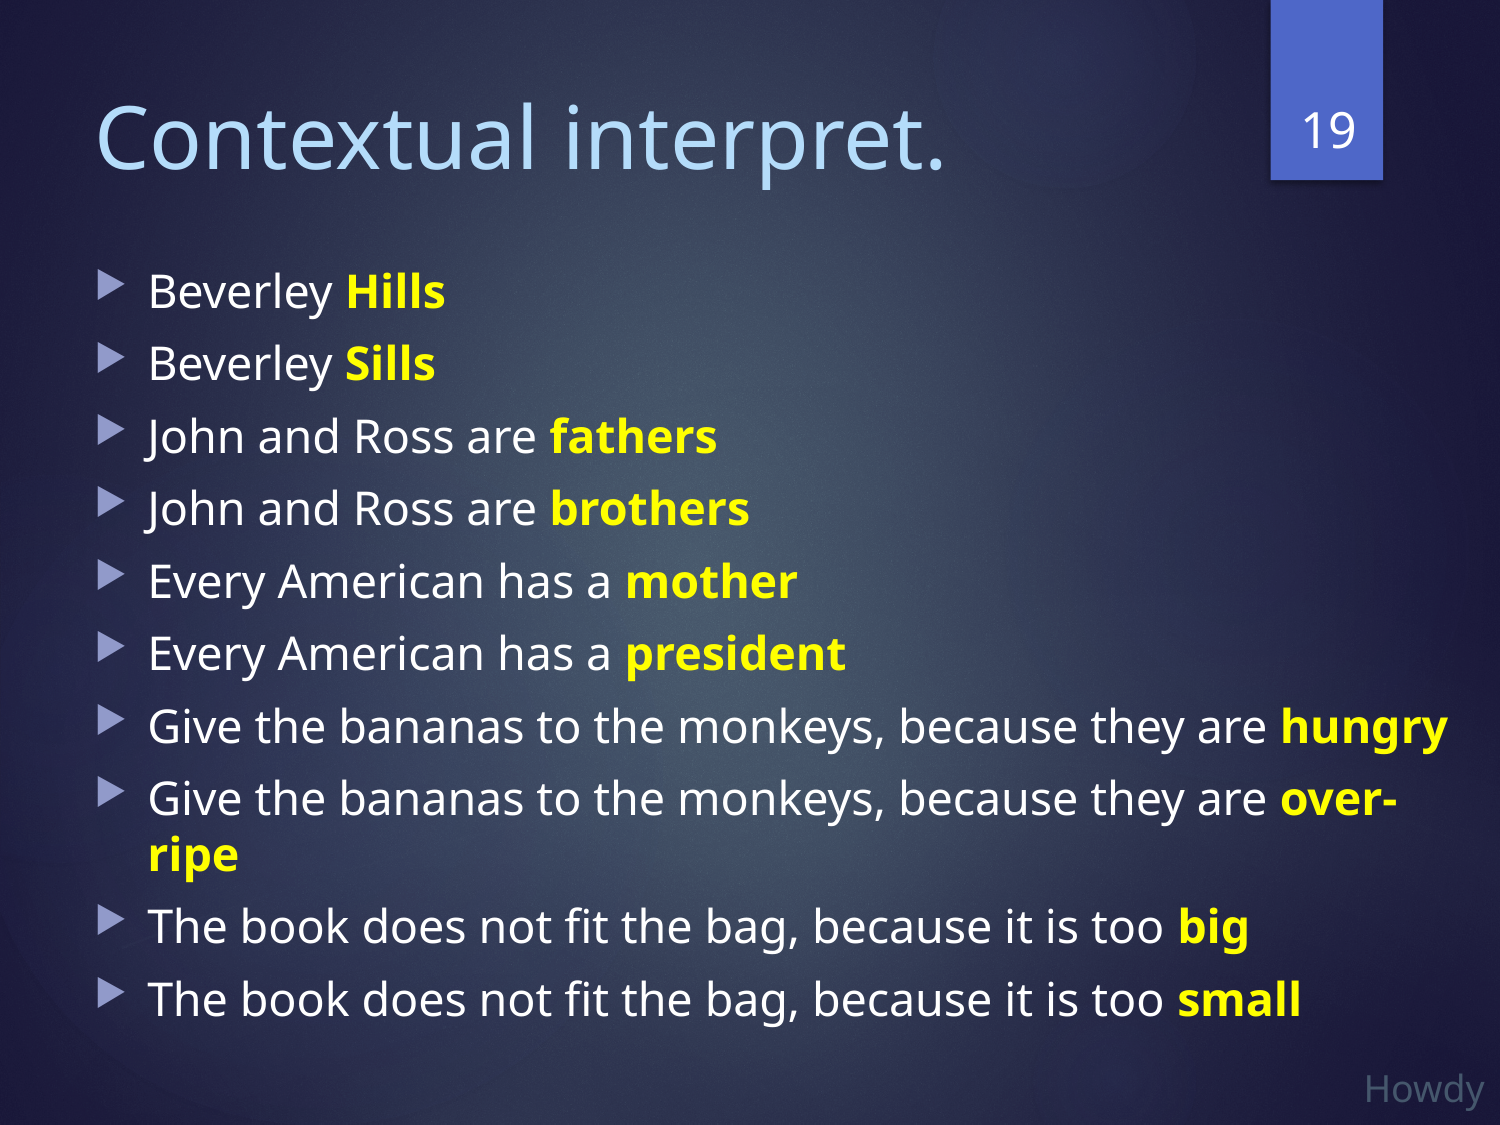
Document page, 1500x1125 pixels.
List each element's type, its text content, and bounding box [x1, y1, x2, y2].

list Beverley Hills Beverley Sills John and Ross are fathers John and Ross are brothers Every American has a mother Every American has a president Give the bananas to the monkeys, because they are hungry Give the bananas to the monkeys, because they are over-ripe The book does not fit the bag, because it is too big The book does not fit the bag, because it is too small [79, 254, 1468, 1090]
slide_number 19 [1277, 48, 1381, 175]
title Contextual interpret. [79, 74, 1237, 225]
